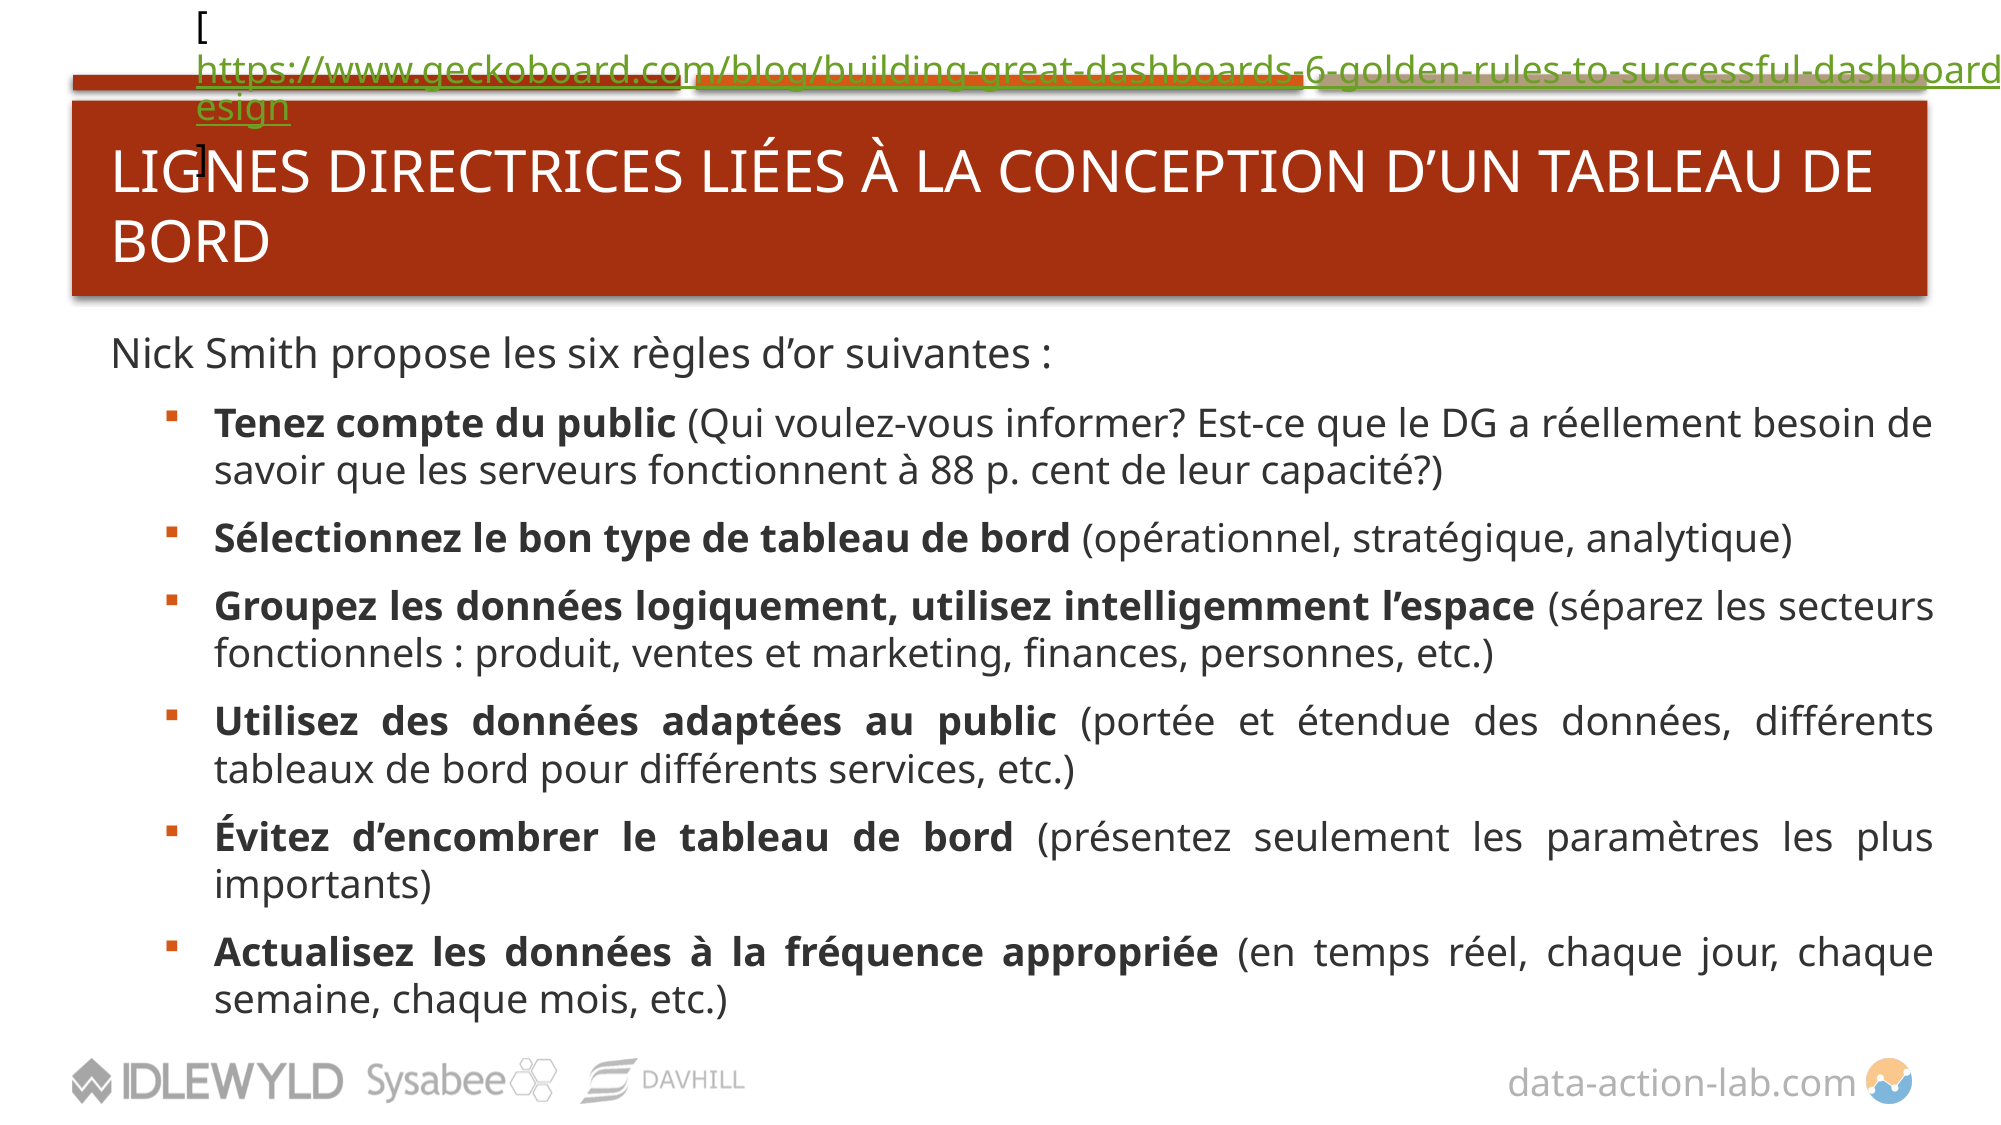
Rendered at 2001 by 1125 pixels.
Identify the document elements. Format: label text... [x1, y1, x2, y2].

title LIGNES DIRECTRICES LIÉES À LA CONCEPTION D’UN TABLEAU DE BORD [95, 115, 1905, 282]
text_box [https://www.geckoboard.com/blog/building-great-dashboards-6-golden-rules-to-successful-dashboard-design] [180, 0, 2000, 150]
list Nick Smith propose les six règles d’or suivantes : Tenez compte du public (Qui voulez-vous informer? Est-ce que le DG a réellement besoin de savoir que les serveurs fonctionnent à 88 p. cent de leur capacité?) Sélectionnez le bon type de tableau de bord (opérationnel, stratégique, analytique) Groupez les données logiquement, utilisez intelligemment l’espace (séparez les secteurs fonctionnels : produit, ventes et marketing, finances, personnes, etc.) Utilisez des données adaptées au public (portée et étendue des données, différents tableaux de bord pour différents services, etc.) Évitez d’encombrer le tableau de bord (présentez seulement les paramètres les plus importants) Actualisez les données à la fréquence appropriée (en temps réel, chaque jour, chaque semaine, chaque mois, etc.) [95, 312, 1950, 1037]
picture [72, 1058, 745, 1104]
